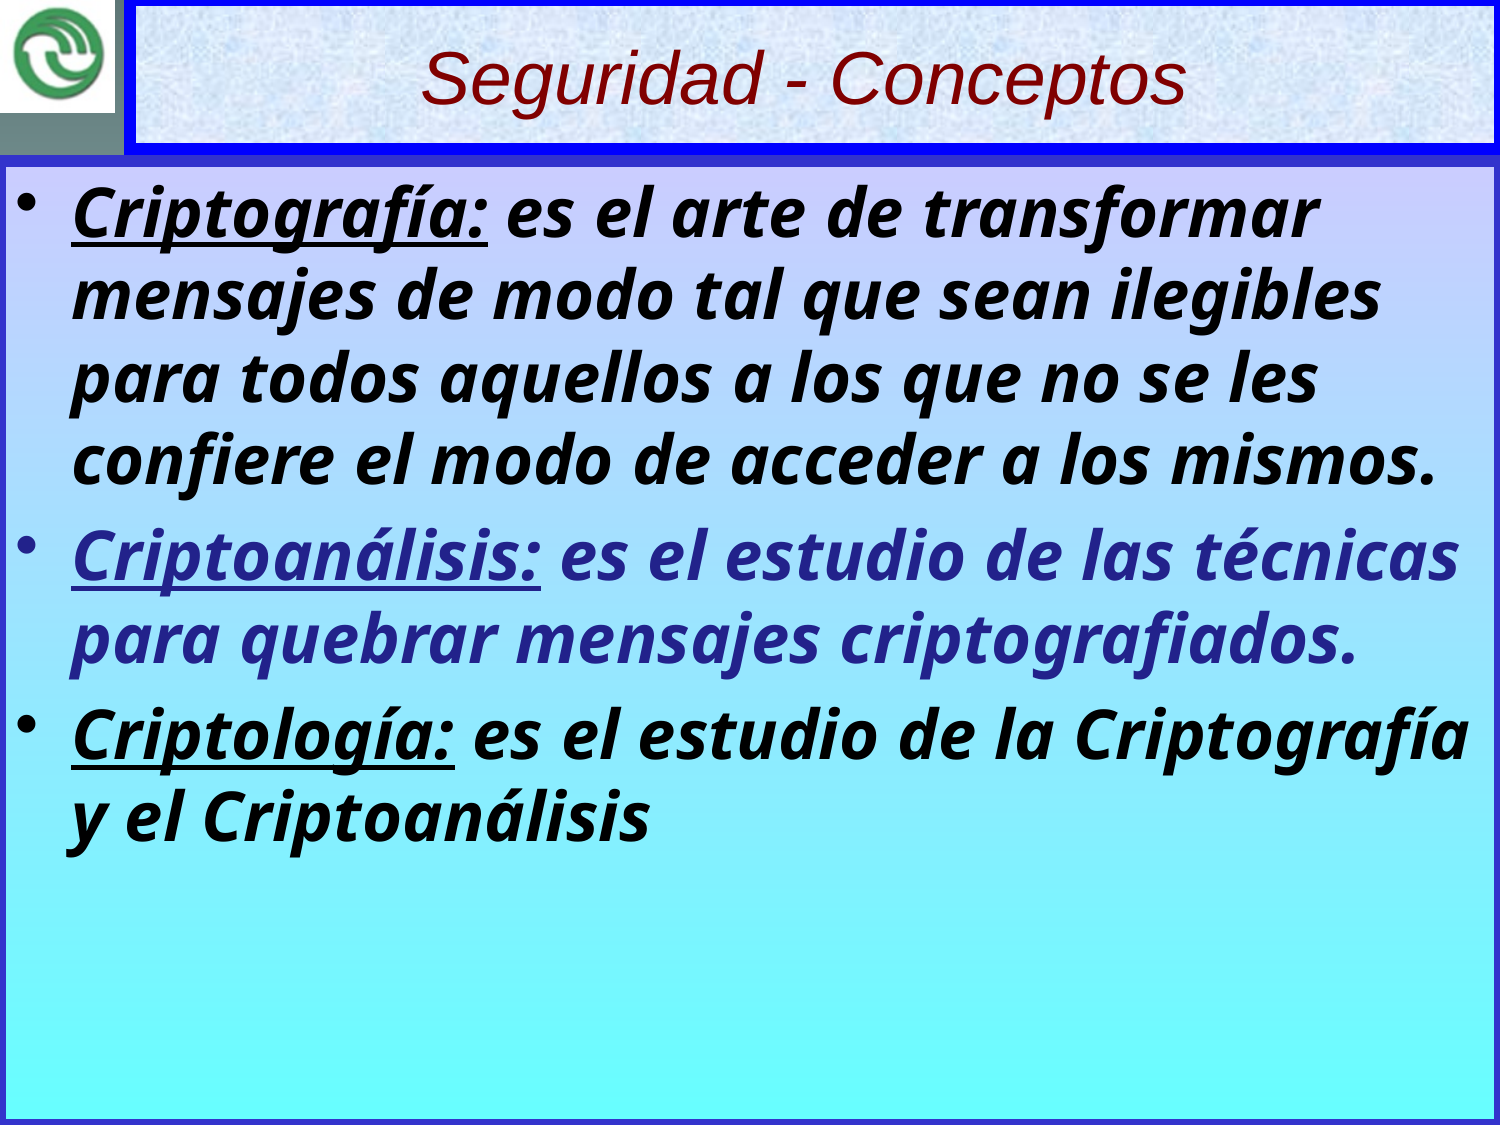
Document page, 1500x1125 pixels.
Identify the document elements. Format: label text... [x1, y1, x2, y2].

picture [0, 0, 115, 113]
list Criptografía: es el arte de transformar mensajes de modo tal que sean ilegibles para todos aquellos a los que no se les confiere el modo de acceder a los mismos. Criptoanálisis: es el estudio de las técnicas para quebrar mensajes criptografiados. Criptología: es el estudio de la Criptografía y el Criptoanálisis [0, 160, 1500, 1125]
title Seguridad - Conceptos [129, 0, 1500, 150]
